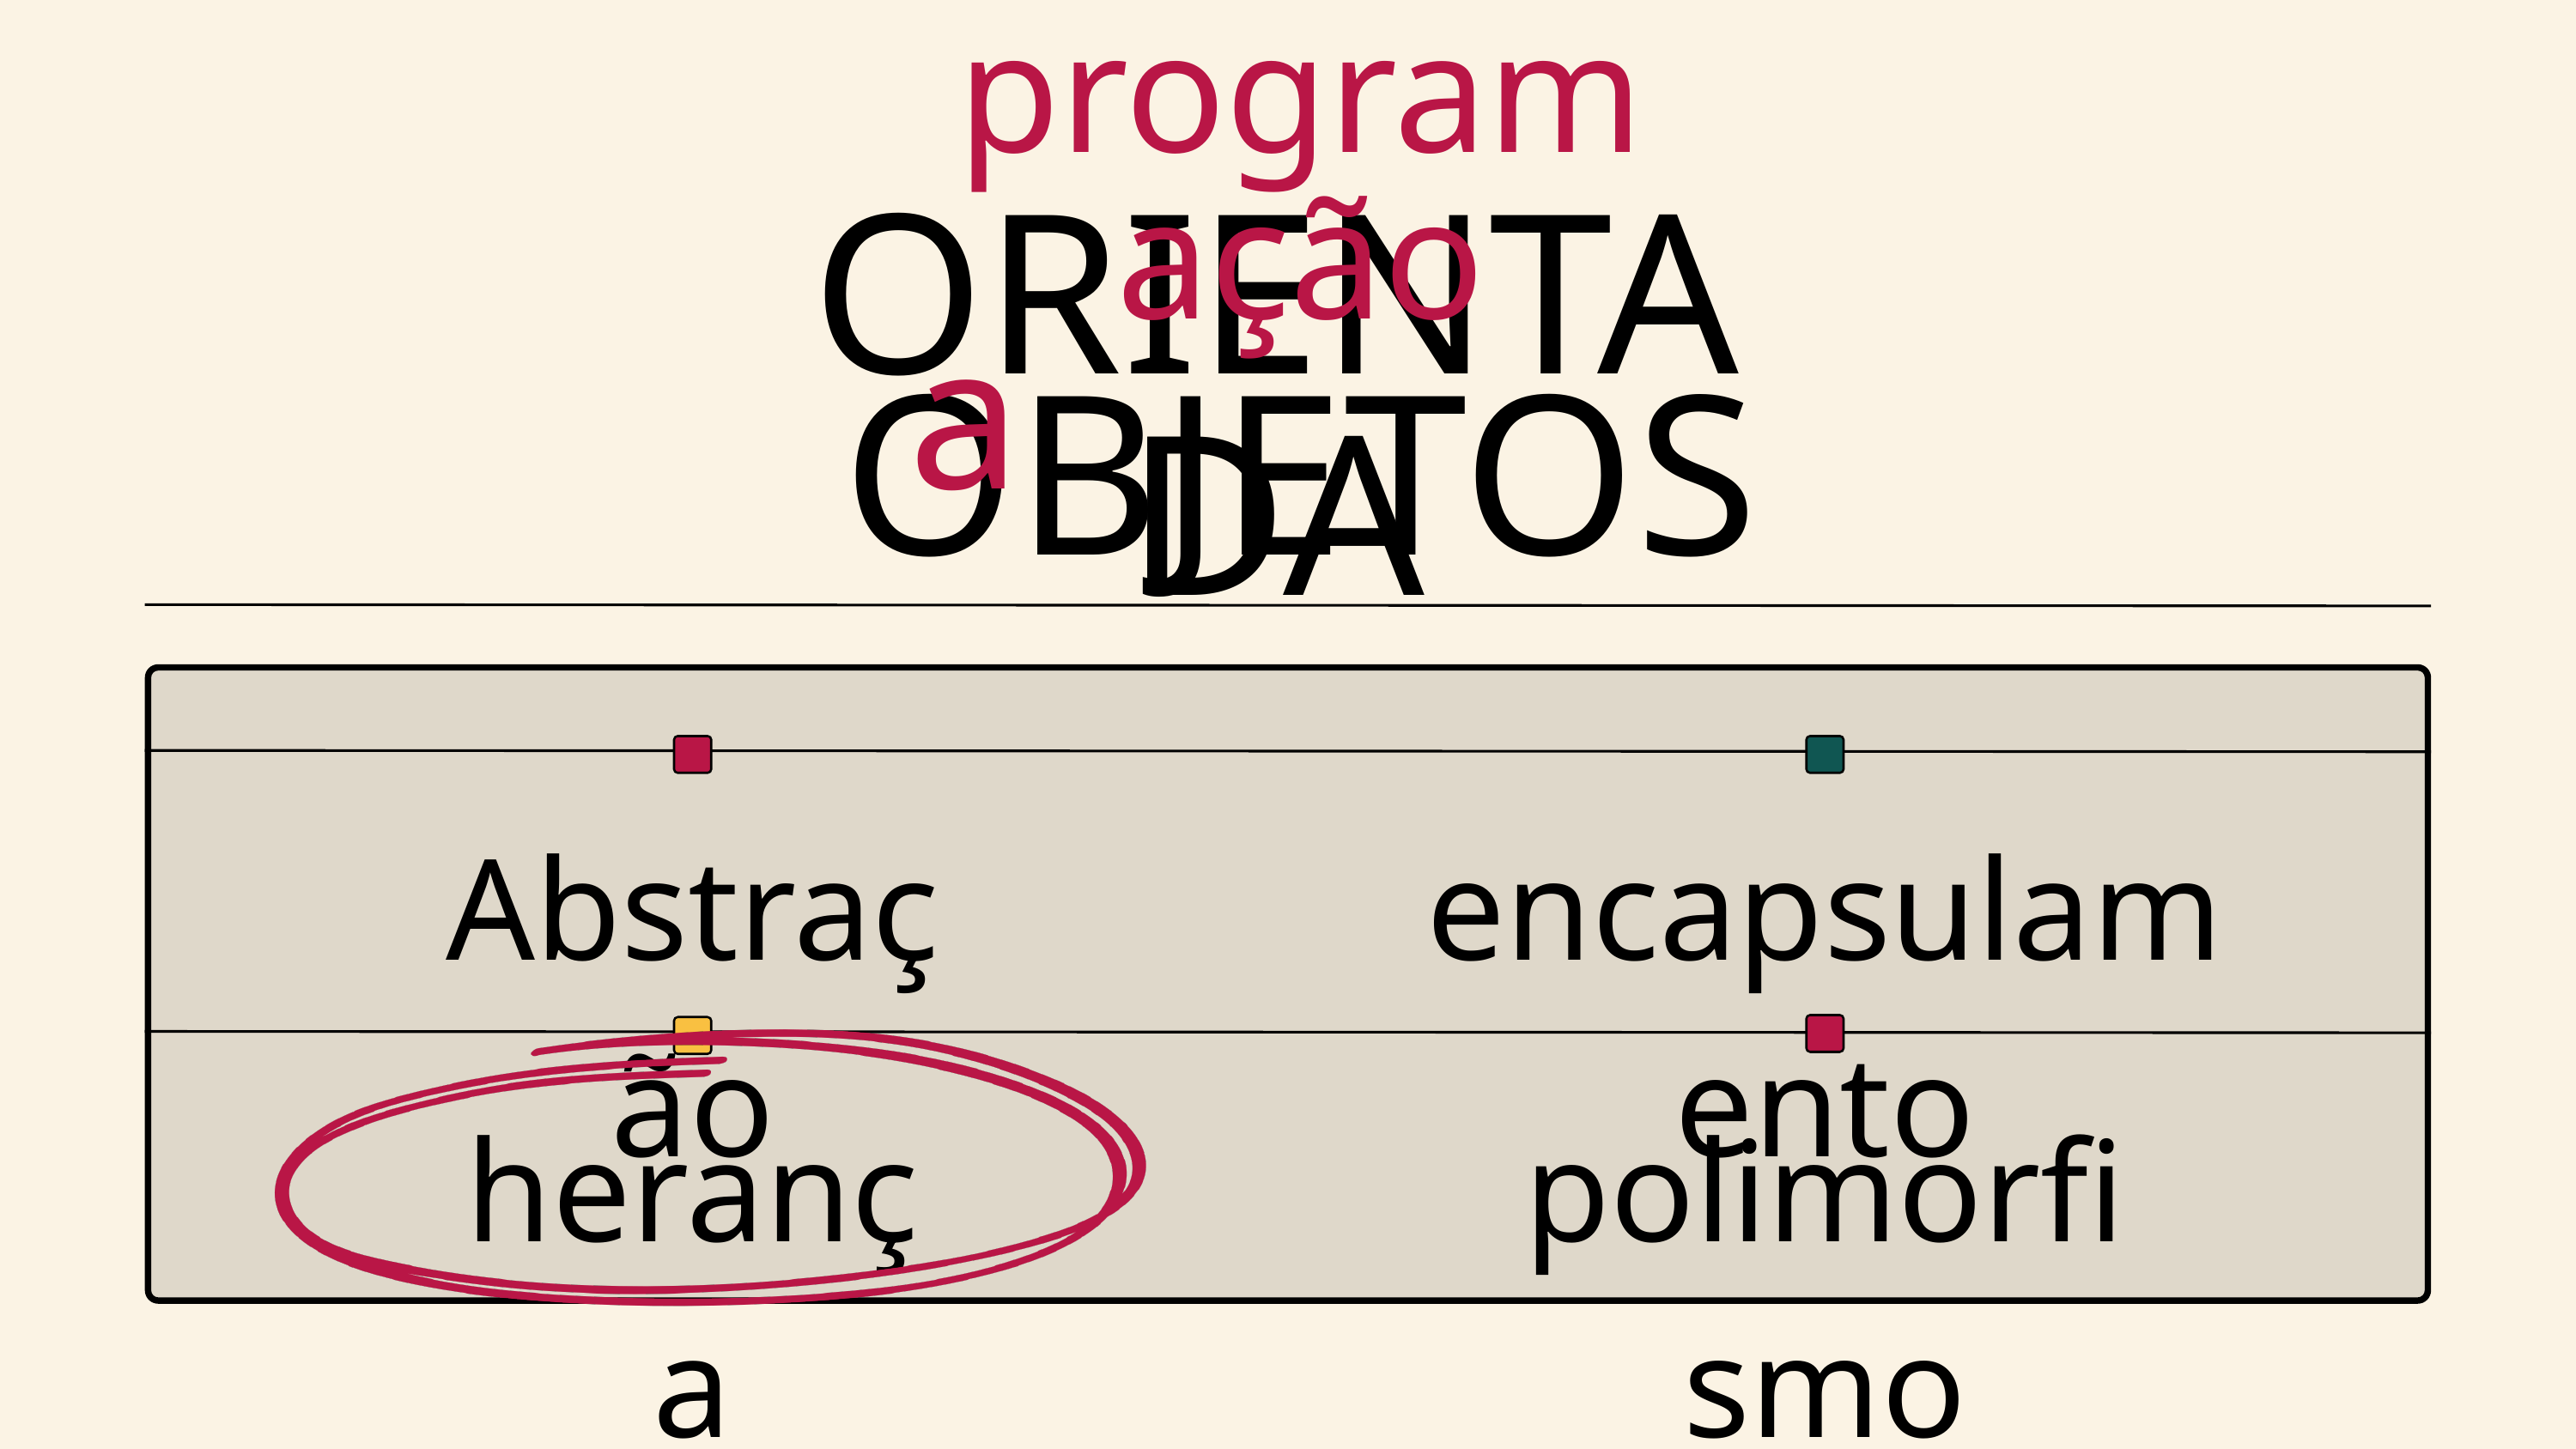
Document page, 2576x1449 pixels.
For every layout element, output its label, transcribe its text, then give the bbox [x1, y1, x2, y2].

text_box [748, 0, 1827, 621]
text_box polimorfismo [1492, 1313, 2158, 1449]
picture [270, 1028, 1153, 1307]
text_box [672, 734, 713, 774]
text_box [144, 664, 2432, 1304]
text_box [672, 1016, 713, 1027]
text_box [1805, 734, 1845, 774]
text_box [1805, 1013, 1845, 1053]
text_box herança [459, 1313, 926, 1449]
